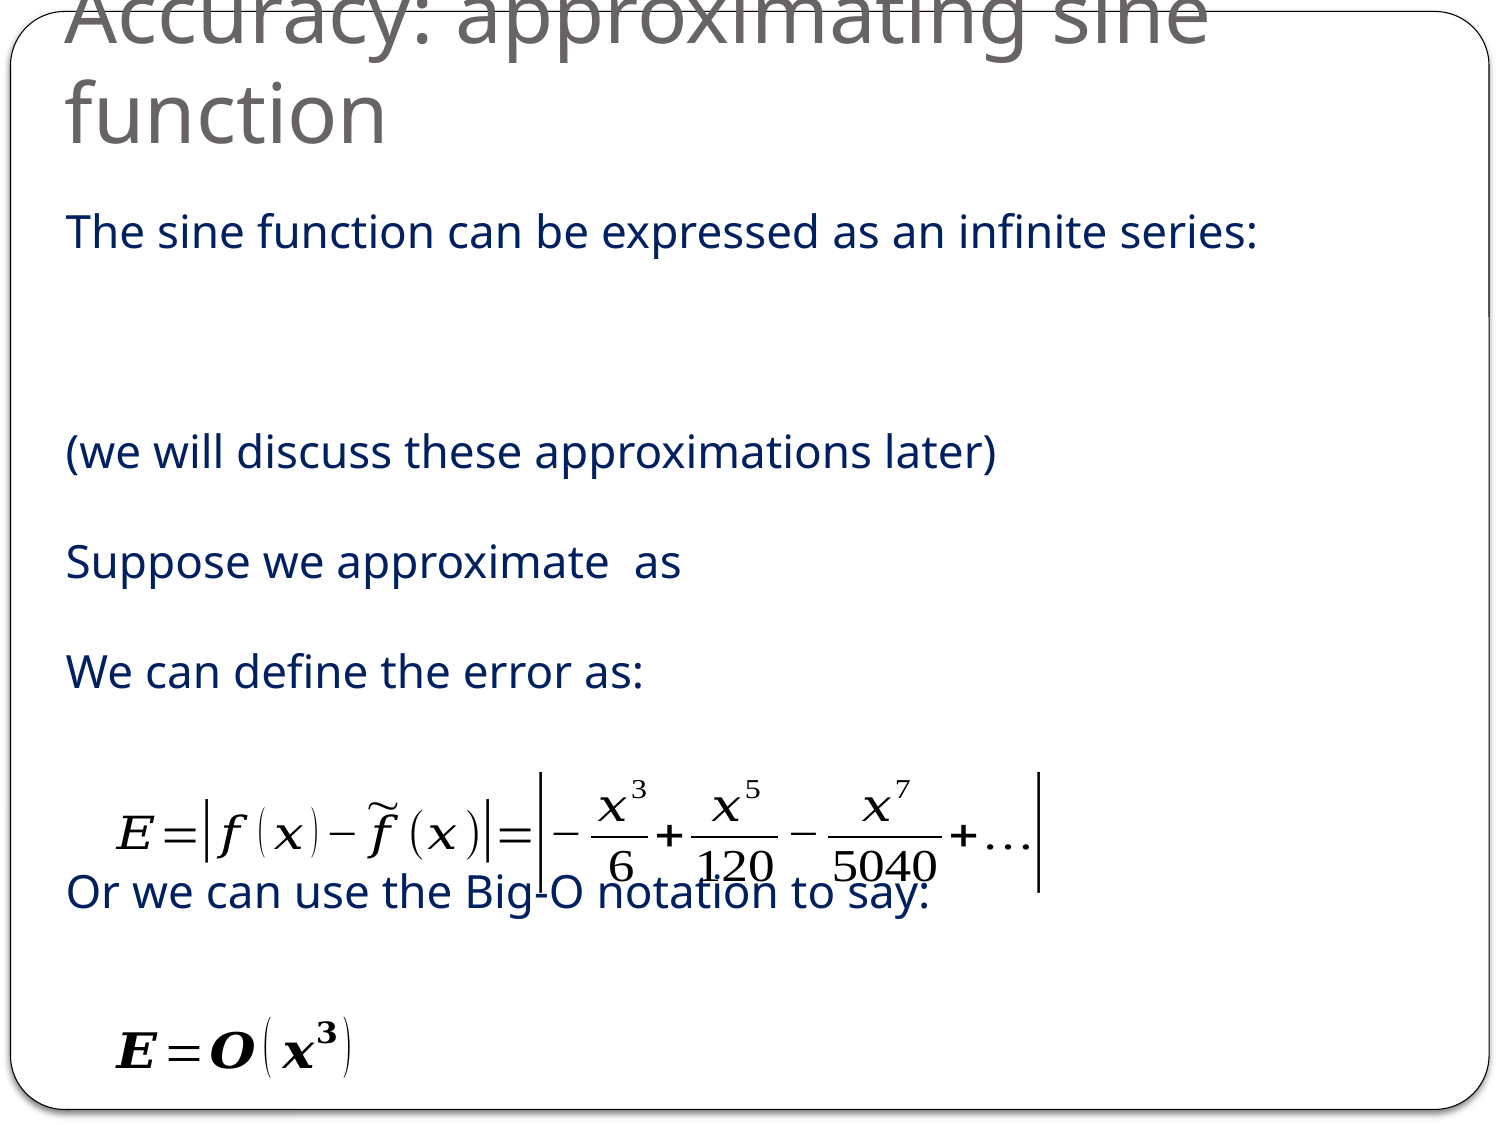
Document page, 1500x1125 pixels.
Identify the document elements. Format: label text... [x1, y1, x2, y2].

title Accuracy: approximating sine function [50, 0, 1500, 175]
